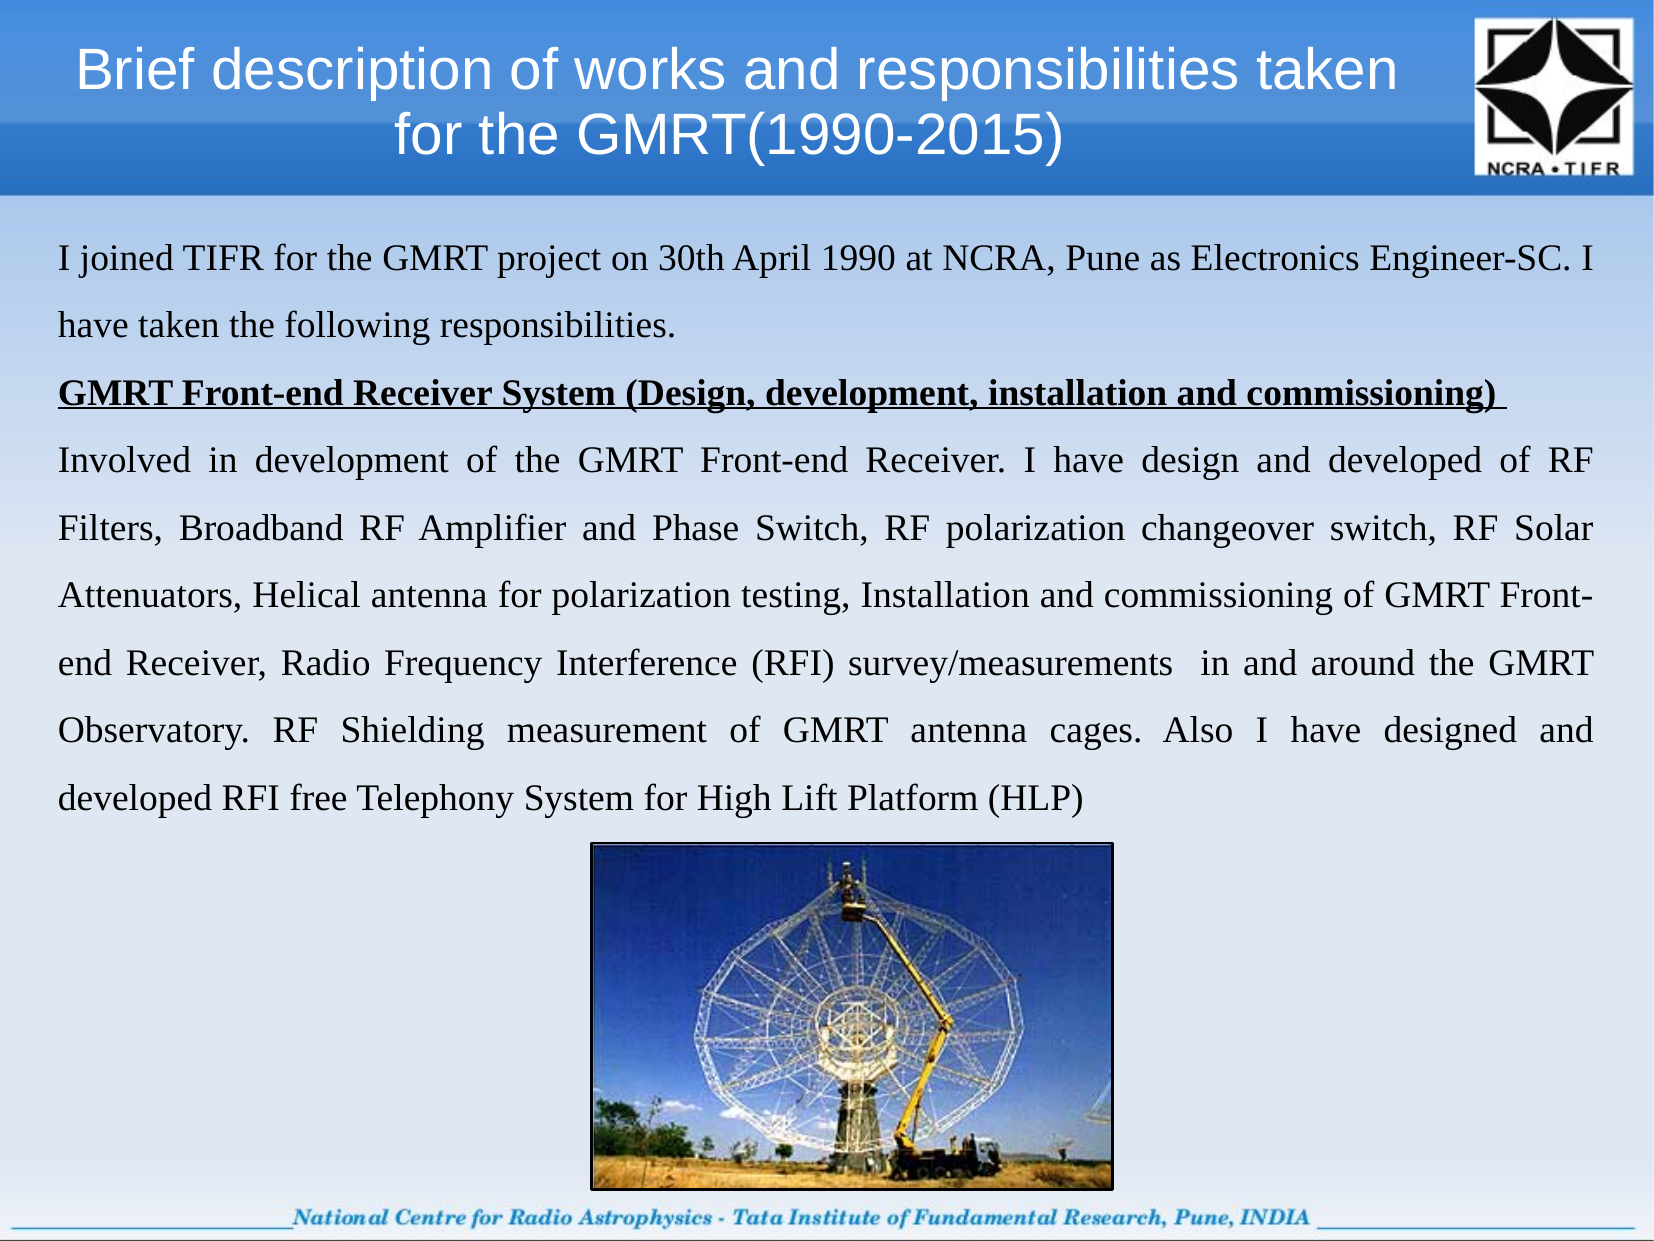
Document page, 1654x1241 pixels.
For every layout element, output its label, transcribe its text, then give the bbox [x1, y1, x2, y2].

text_box Brief description of works and responsibilities taken for the GMRT(1990-2015) [23, 29, 1453, 176]
text_box I joined TIFR for the GMRT project on 30th April 1990 at NCRA, Pune as Electronics Engineer-SC. I have taken the following responsibilities. GMRT Front-end Receiver System (Design, development, installation and commissioning) Involved in development of the GMRT Front-end Receiver. I have design and developed of RF Filters, Broadband RF Amplifier and Phase Switch, RF polarization changeover switch, RF Solar Attenuators, Helical antenna for polarization testing, Installation and commissioning of GMRT Front-end Receiver, Radio Frequency Interference (RFI) survey/measurements in and around the GMRT Observatory. RF Shielding measurement of GMRT antenna cages. Also I have designed and developed RFI free Telephony System for High Lift Platform (HLP) [41, 201, 1612, 894]
picture [0, 0, 1654, 1241]
